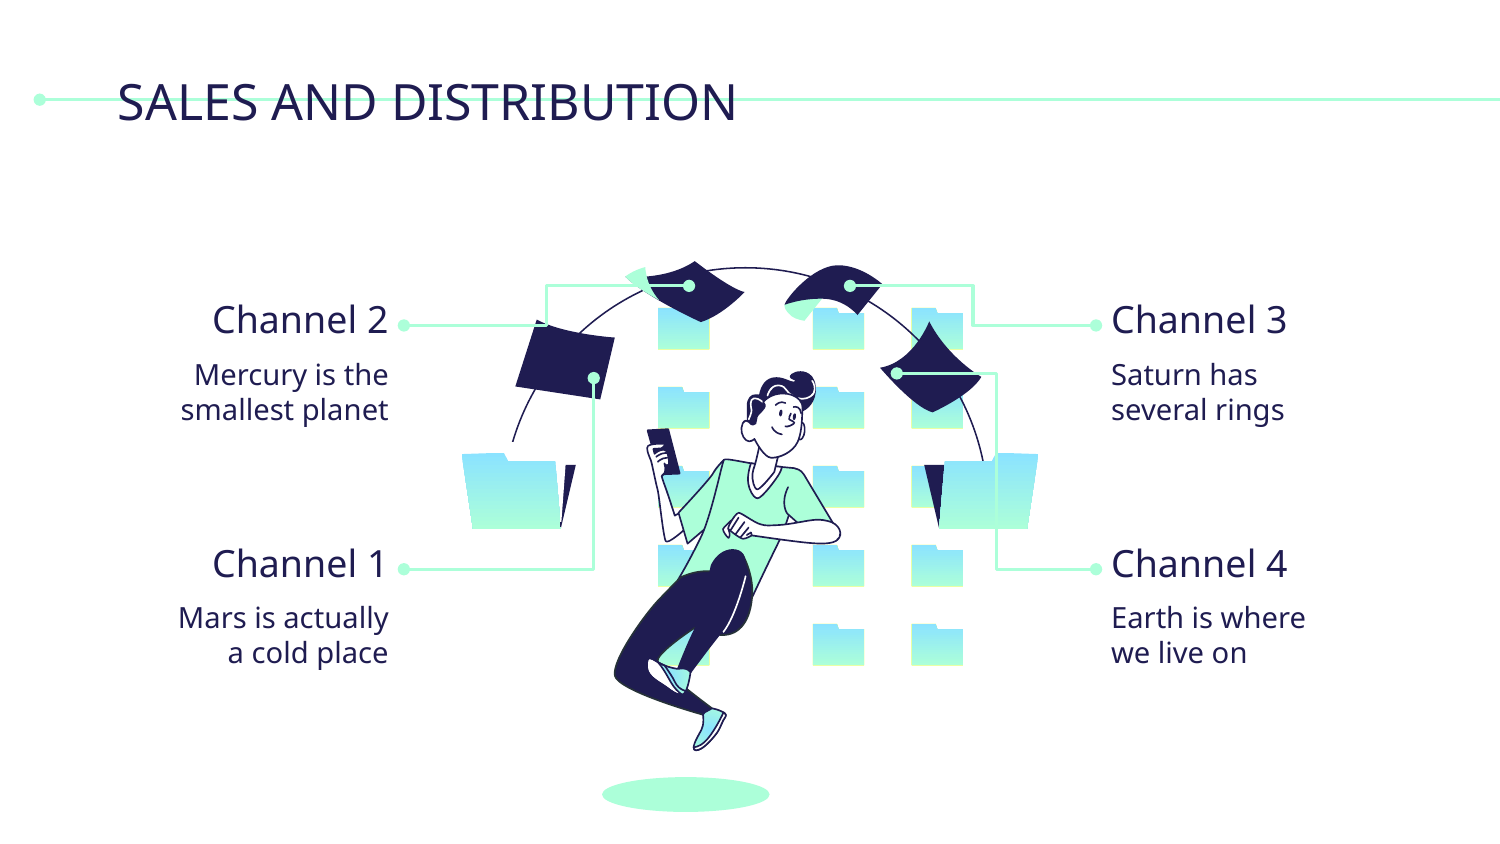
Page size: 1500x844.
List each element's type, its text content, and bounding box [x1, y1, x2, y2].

list Mars is actually a cold place [162, 614, 404, 674]
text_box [461, 260, 1039, 813]
title Channel 1 [107, 525, 404, 614]
title Channel 2 [107, 281, 404, 370]
title SALES AND DISTRIBUTION [102, 55, 1101, 144]
list Saturn has several rings [1096, 370, 1338, 430]
list Earth is where we live on [1096, 614, 1338, 674]
title Channel 3 [1096, 281, 1393, 370]
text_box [403, 377, 594, 570]
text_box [403, 285, 690, 326]
list Mercury is the smallest planet [162, 370, 404, 430]
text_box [896, 373, 1097, 570]
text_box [849, 285, 1097, 326]
title Channel 4 [1096, 525, 1393, 614]
